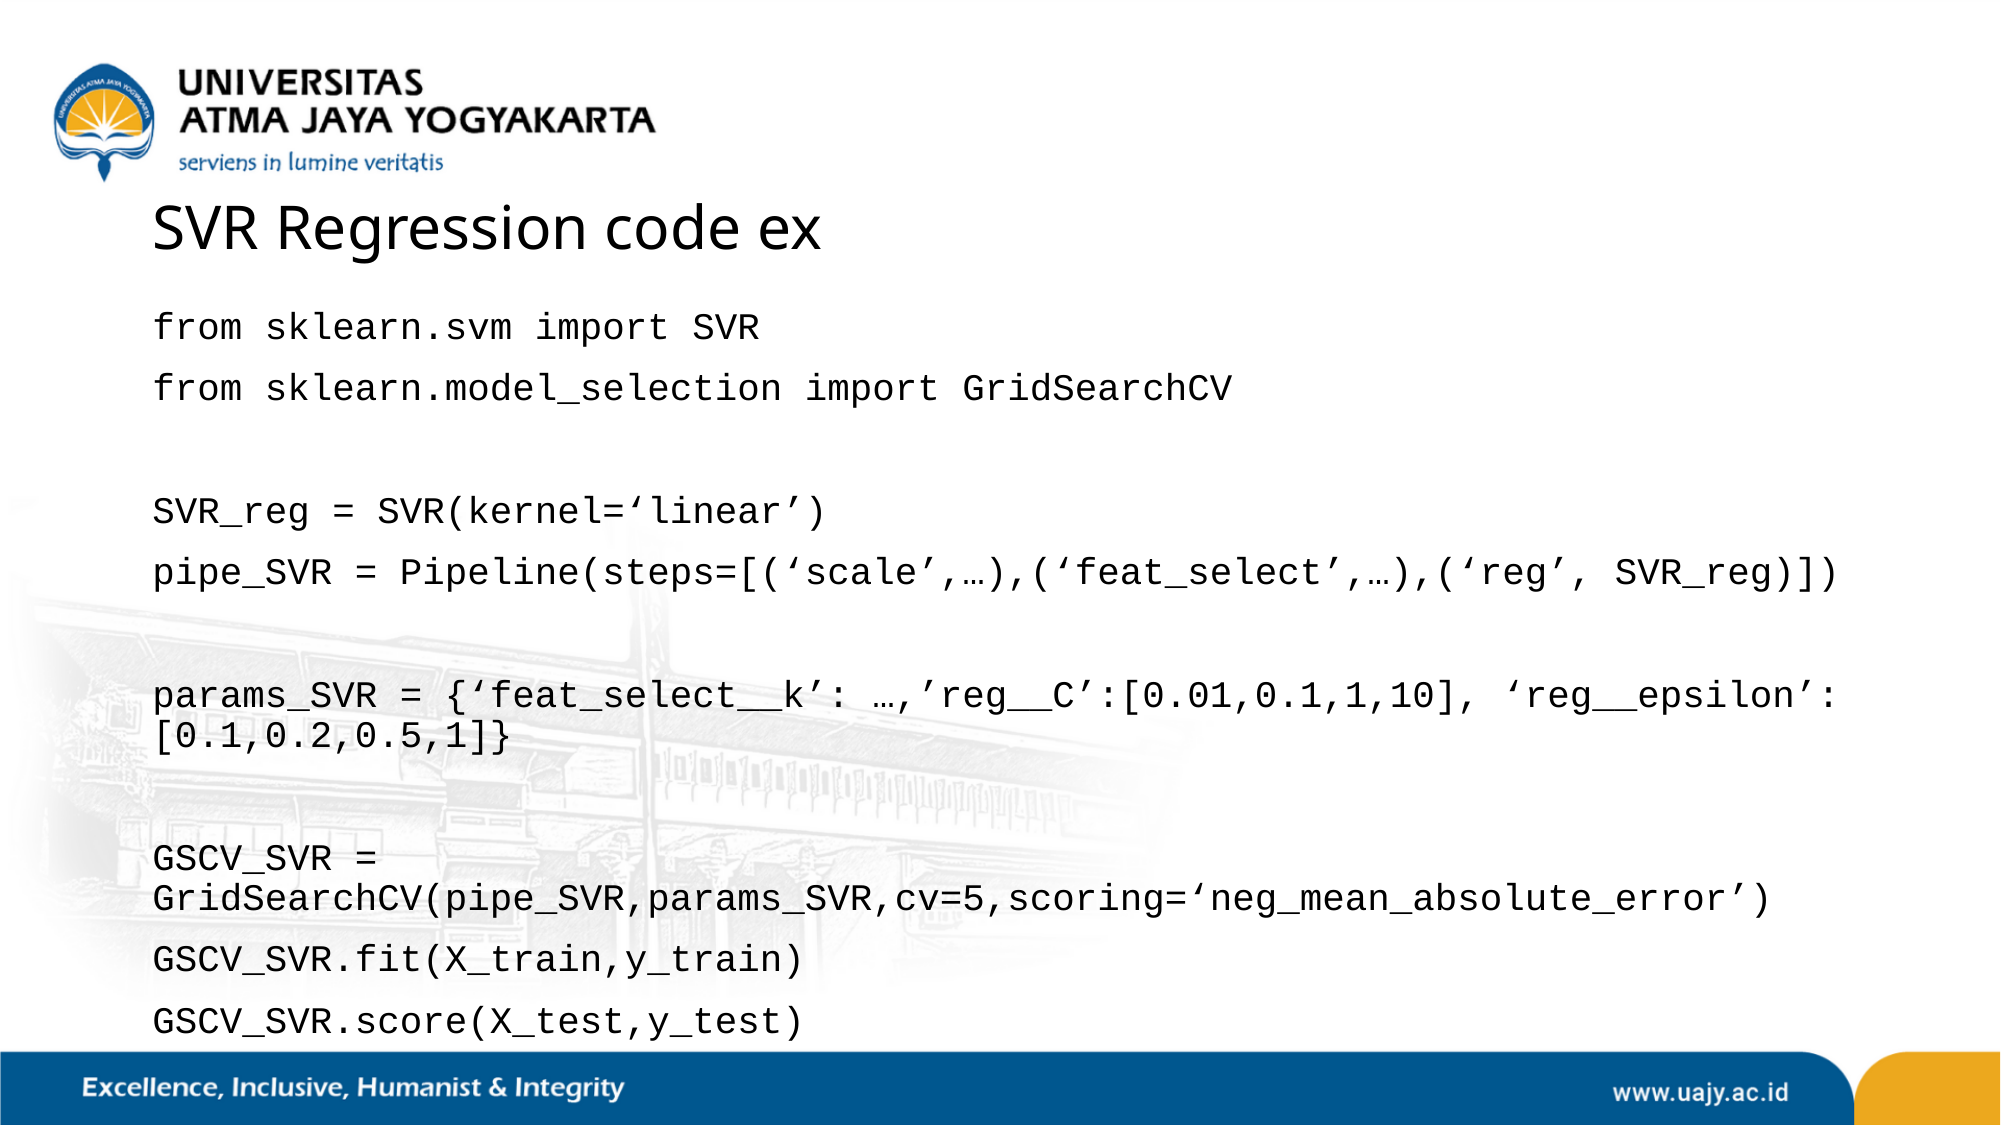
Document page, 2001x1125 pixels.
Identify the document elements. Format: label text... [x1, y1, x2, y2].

picture [0, 0, 2001, 1125]
list from sklearn.svm import SVR from sklearn.model_selection import GridSearchCV SVR_reg = SVR(kernel=‘linear’) pipe_SVR = Pipeline(steps=[(‘scale’,…),(‘feat_select’,…),(‘reg’, SVR_reg)]) params_SVR = {‘feat_select__k’: …,’reg__C’:[0.01,0.1,1,10], ‘reg__epsilon’:[0.1,0.2,0.5,1]} GSCV_SVR = GridSearchCV(pipe_SVR,params_SVR,cv=5,scoring=‘neg_mean_absolute_error’) GSCV_SVR.fit(X_train,y_train) GSCV_SVR.score(X_test,y_test) [137, 299, 1863, 1014]
title SVR Regression code ex [137, 189, 1863, 271]
